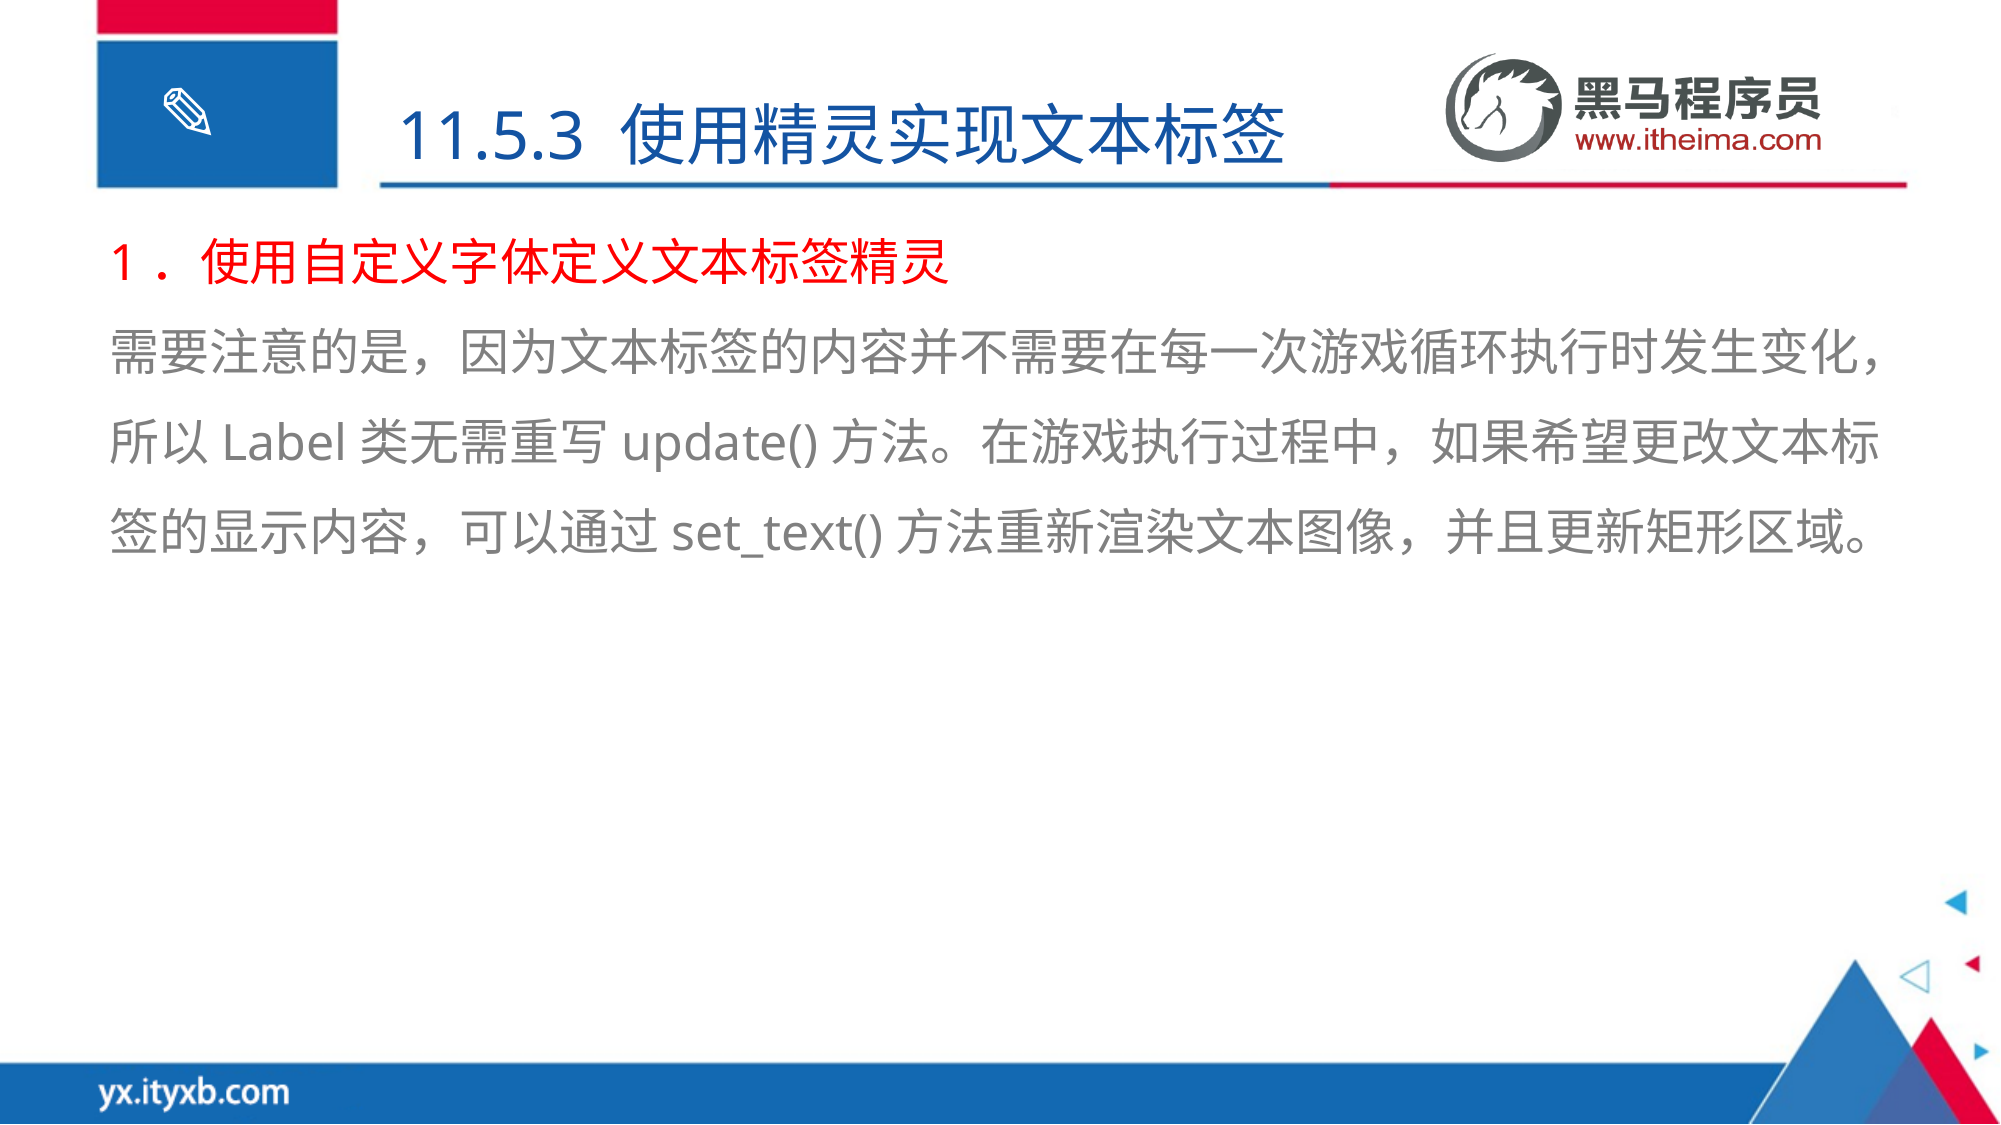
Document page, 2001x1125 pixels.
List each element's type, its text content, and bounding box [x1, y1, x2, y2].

text_box 1．使用自定义字体定义文本标签精灵 需要注意的是，因为文本标签的内容并不需要在每一次游戏循环执行时发生变化，所以Label类无需重写update()方法。在游戏执行过程中，如果希望更改文本标签的显示内容，可以通过set_text()方法重新渲染文本图像，并且更新矩形区域。 [94, 193, 1908, 568]
text_box 11.5.3 使用精灵实现文本标签 [382, 94, 1754, 182]
picture [0, 0, 2000, 1124]
